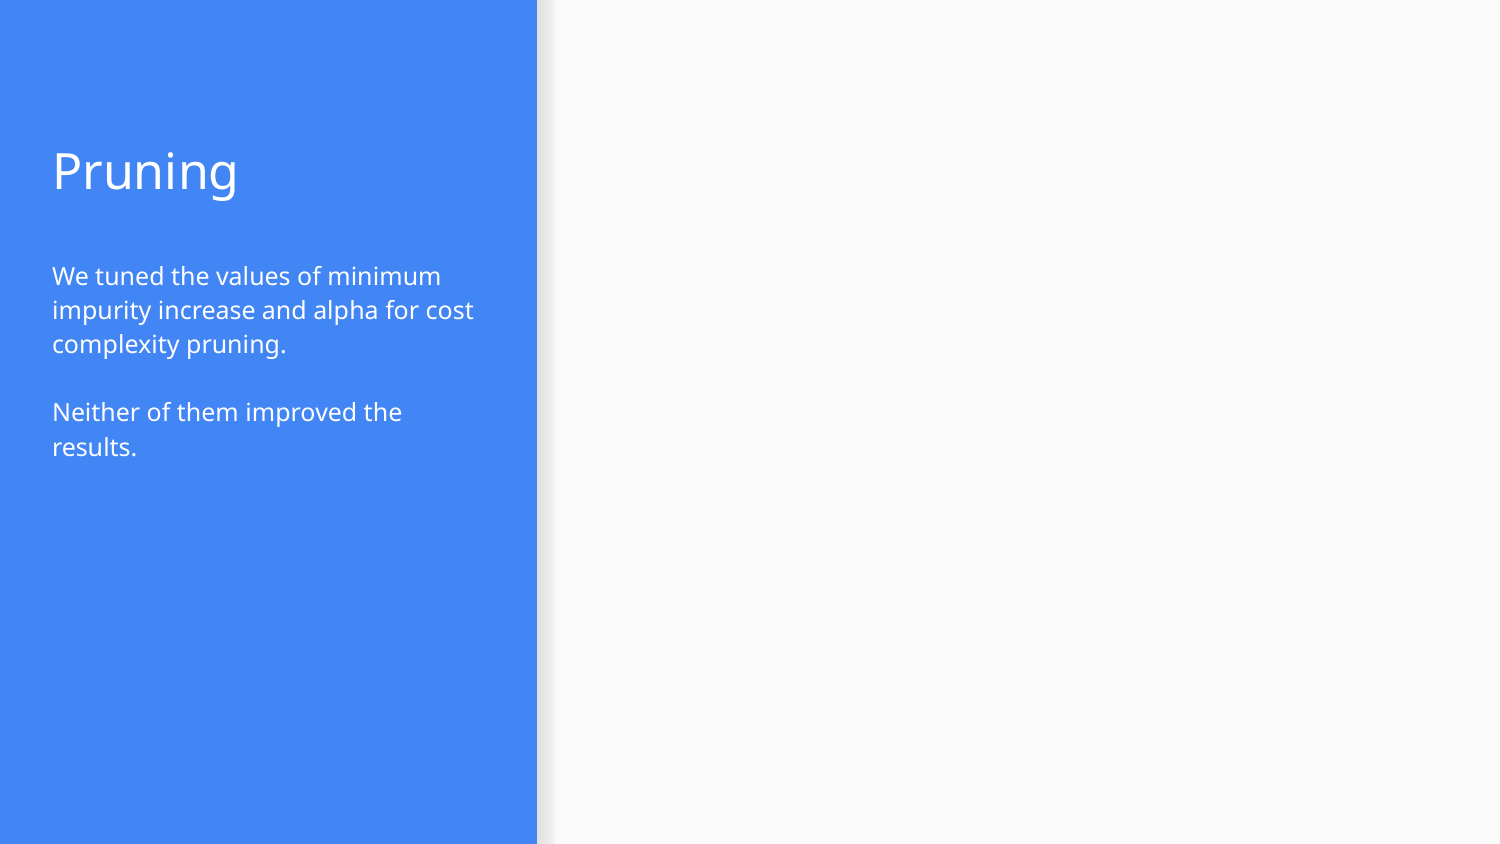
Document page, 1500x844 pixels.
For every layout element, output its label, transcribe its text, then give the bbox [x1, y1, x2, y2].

list We tuned the values of minimum impurity increase and alpha for cost complexity pruning. Neither of them improved the results. [37, 240, 498, 760]
title Pruning [37, 58, 498, 216]
